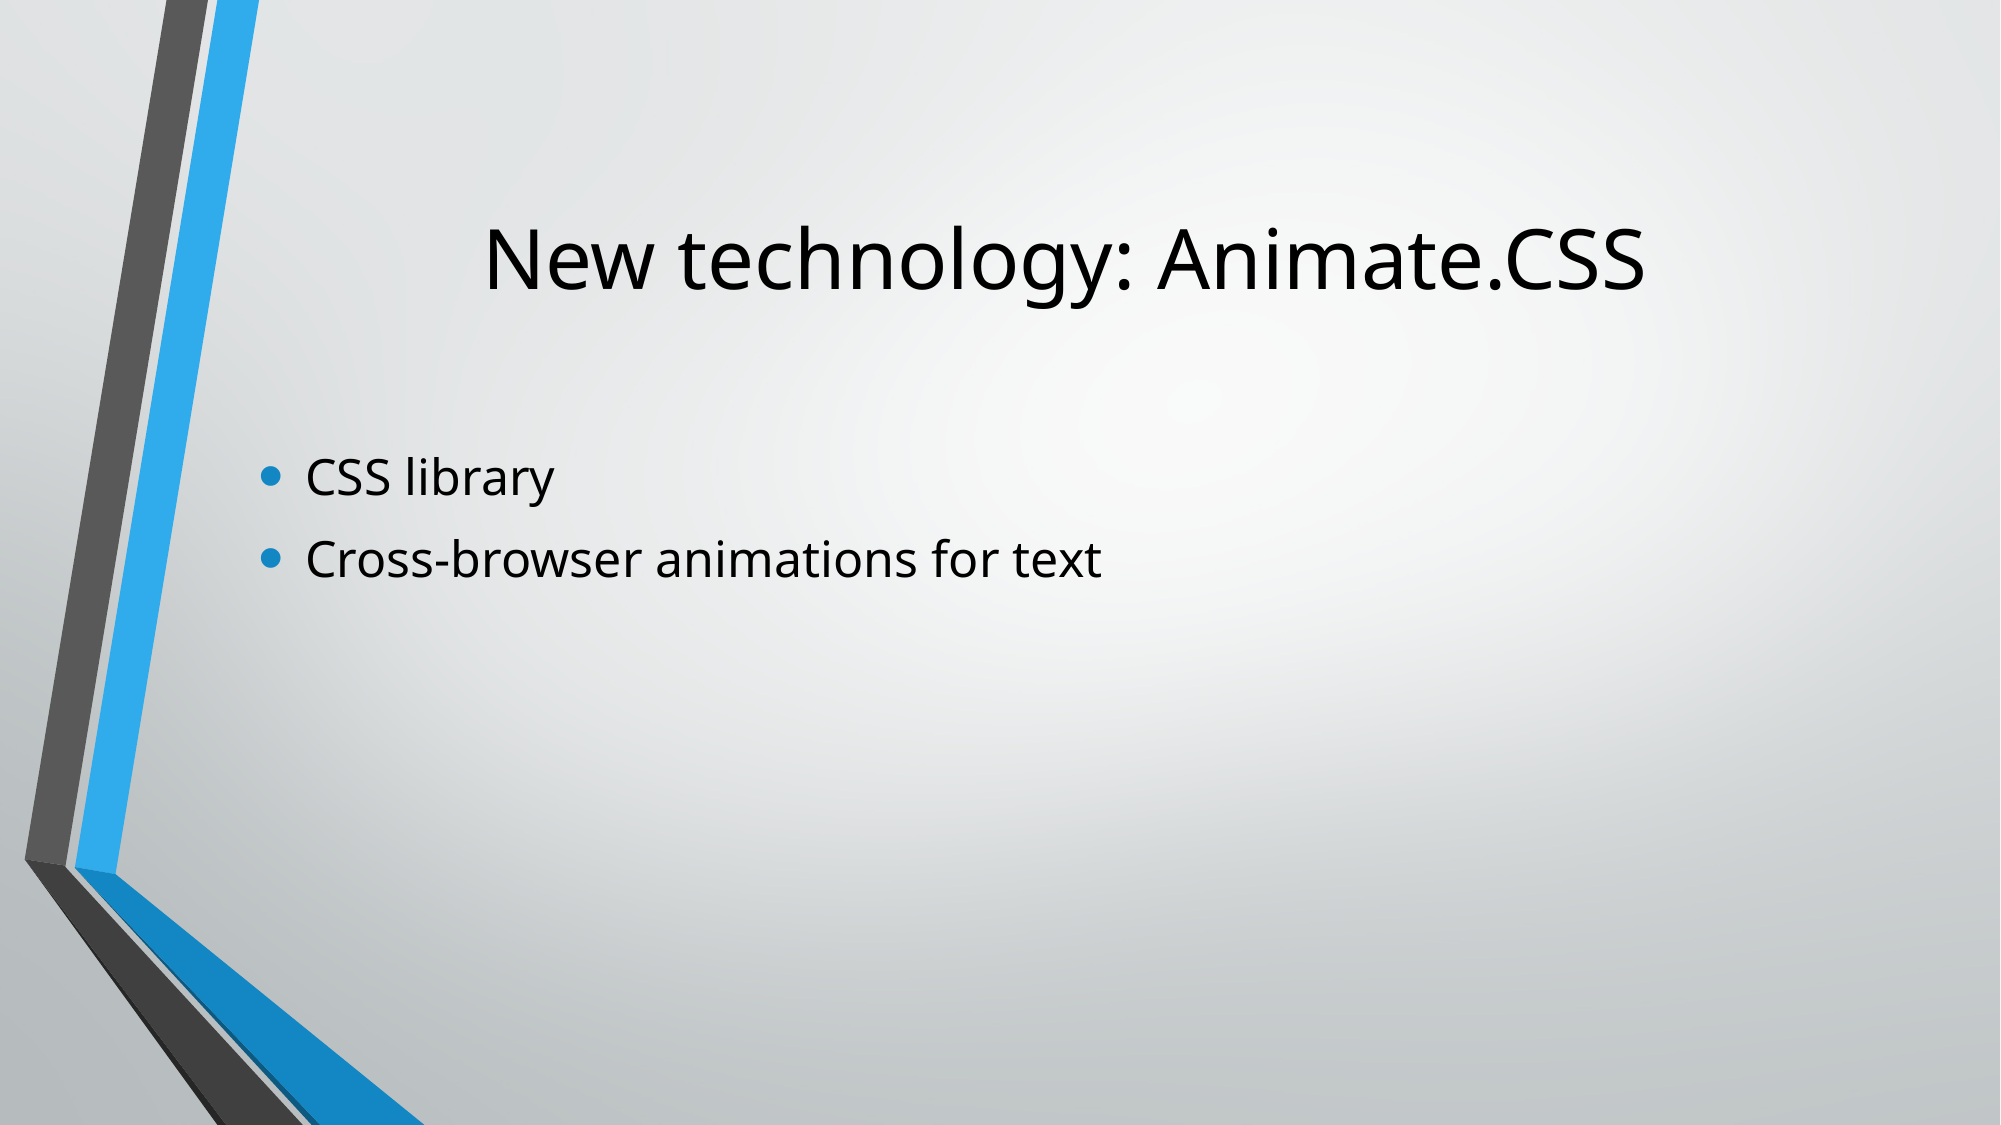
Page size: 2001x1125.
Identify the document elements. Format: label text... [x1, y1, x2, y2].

list CSS library Cross-browser animations for text [243, 437, 1887, 950]
title New technology: Animate.CSS [243, 112, 1887, 400]
